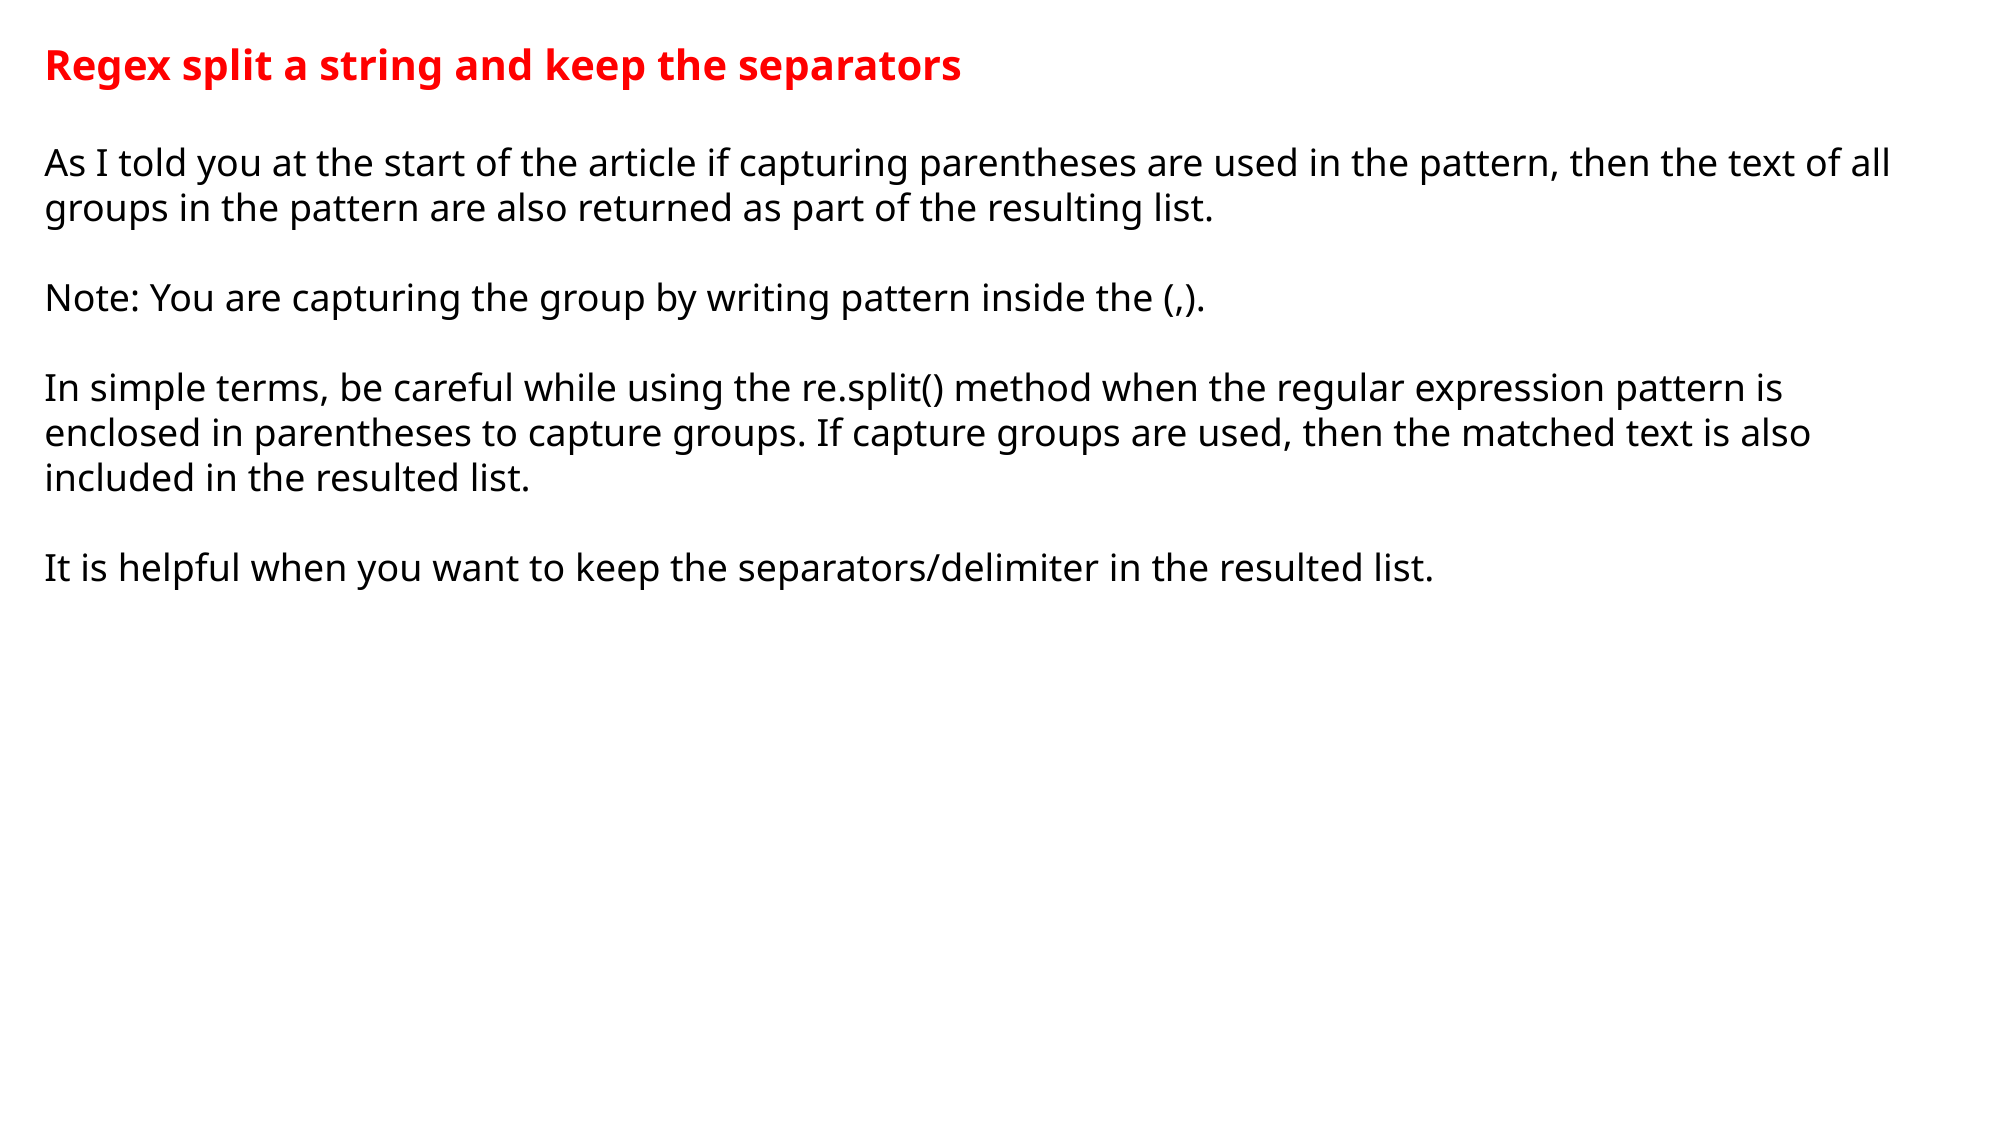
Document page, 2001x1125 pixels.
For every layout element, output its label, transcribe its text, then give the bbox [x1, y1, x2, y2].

text_box Regex split a string and keep the separators As I told you at the start of the article if capturing parentheses are used in the pattern, then the text of all groups in the pattern are also returned as part of the resulting list. Note: You are capturing the group by writing pattern inside the (,). In simple terms, be careful while using the re.split() method when the regular expression pattern is enclosed in parentheses to capture groups. If capture groups are used, then the matched text is also included in the resulted list. It is helpful when you want to keep the separators/delimiter in the resulted list. [29, 31, 1964, 597]
